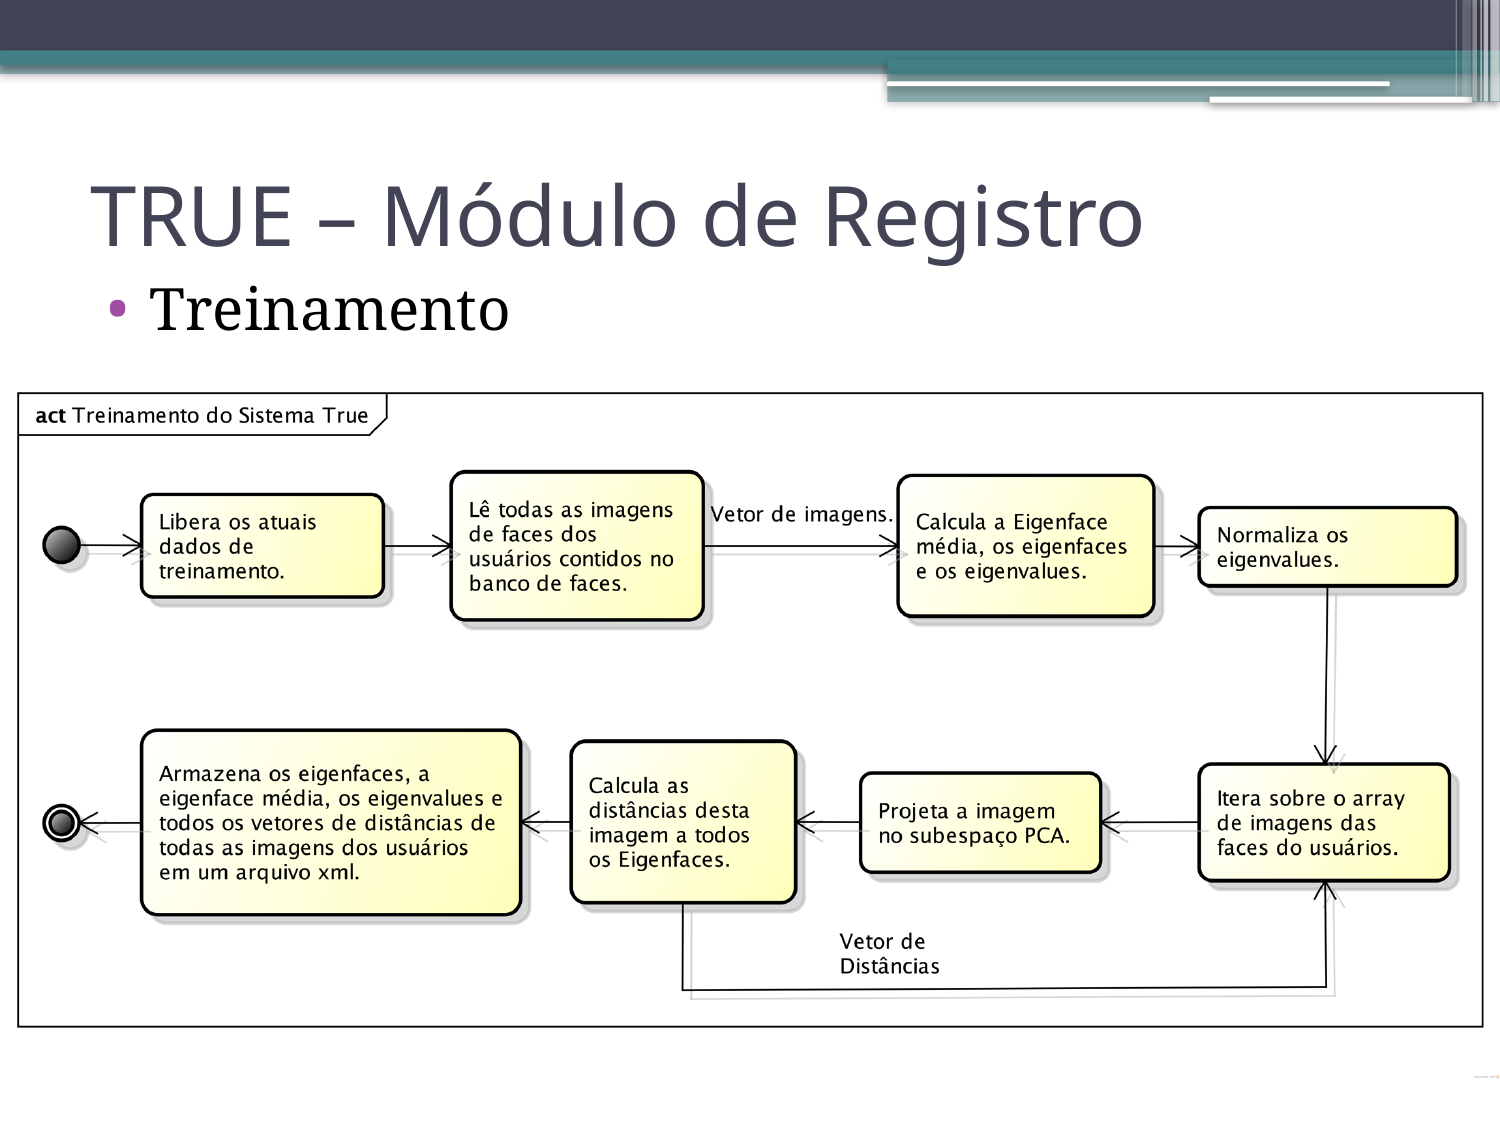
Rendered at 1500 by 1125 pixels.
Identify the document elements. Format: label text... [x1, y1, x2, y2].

title TRUE – Módulo de Registro [75, 125, 1425, 264]
list Treinamento [75, 264, 1425, 372]
picture [0, 375, 1500, 1079]
